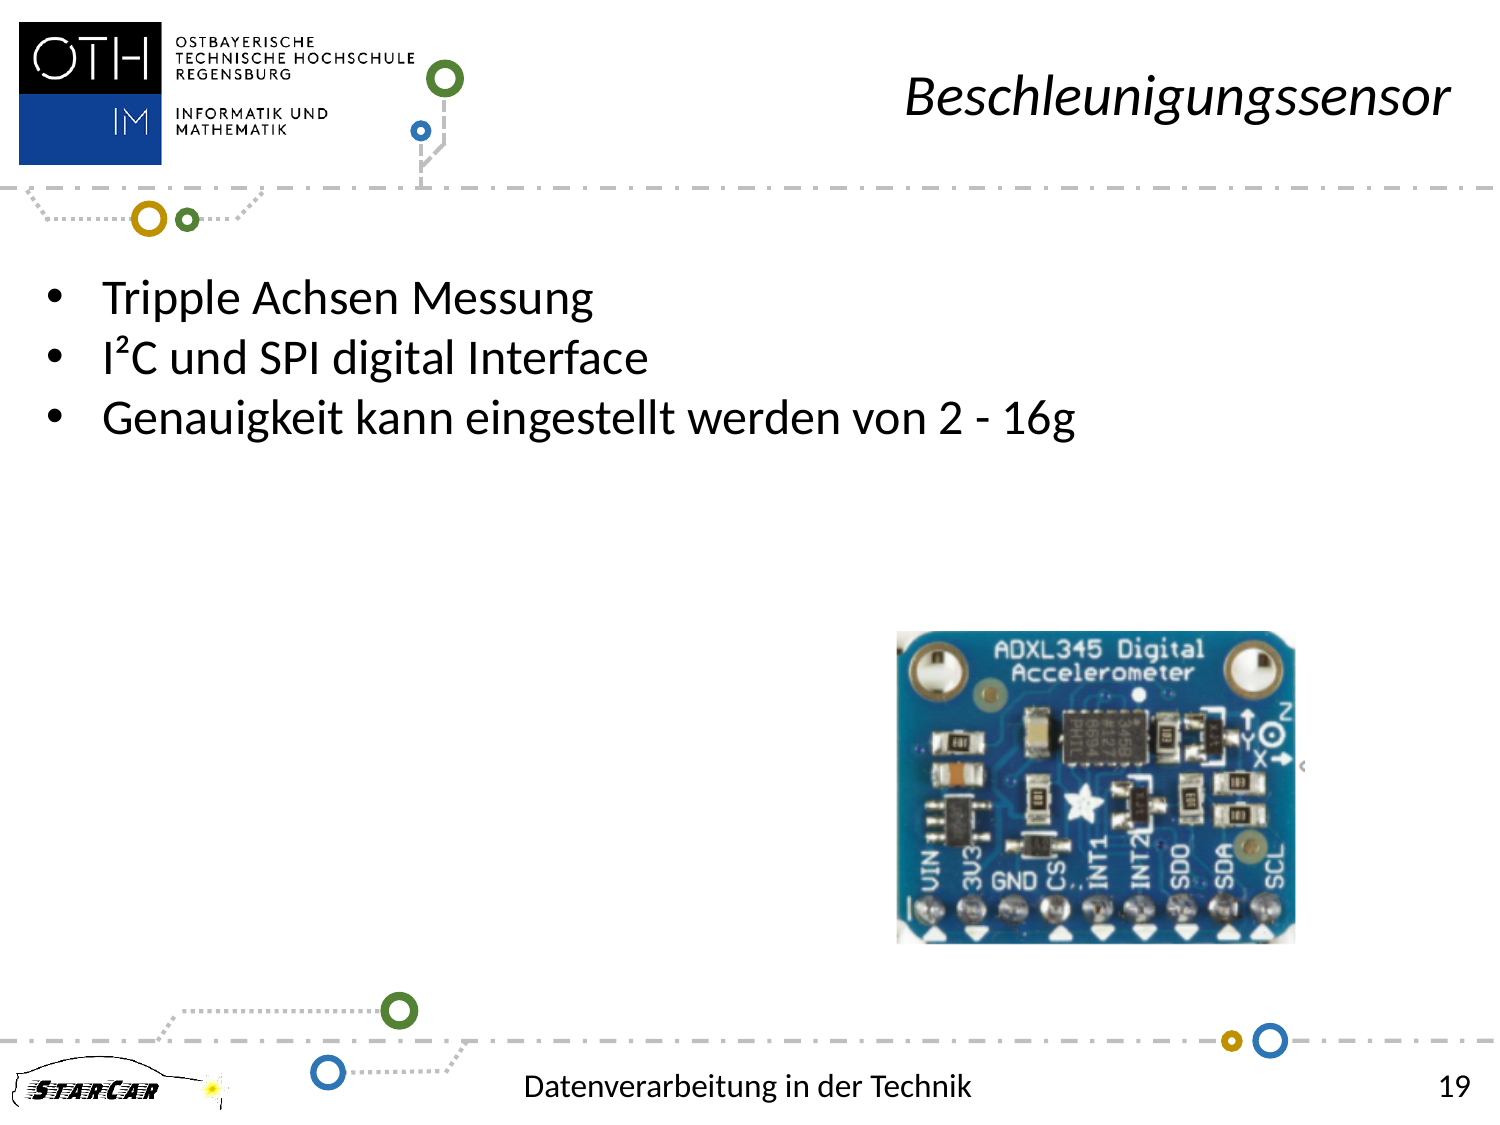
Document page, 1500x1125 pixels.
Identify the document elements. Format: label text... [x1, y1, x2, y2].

footer Datenverarbeitung in der Technik [0, 1042, 1497, 1125]
picture [883, 631, 1305, 949]
list Tripple Achsen Messung I²C und SPI digital Interface Genauigkeit kann eingestellt werden von 2 - 16g [46, 264, 1452, 992]
picture [19, 22, 428, 165]
picture [417, 127, 424, 134]
list Beschleunigungssensor [478, 21, 1452, 164]
picture [1143, 631, 1164, 636]
